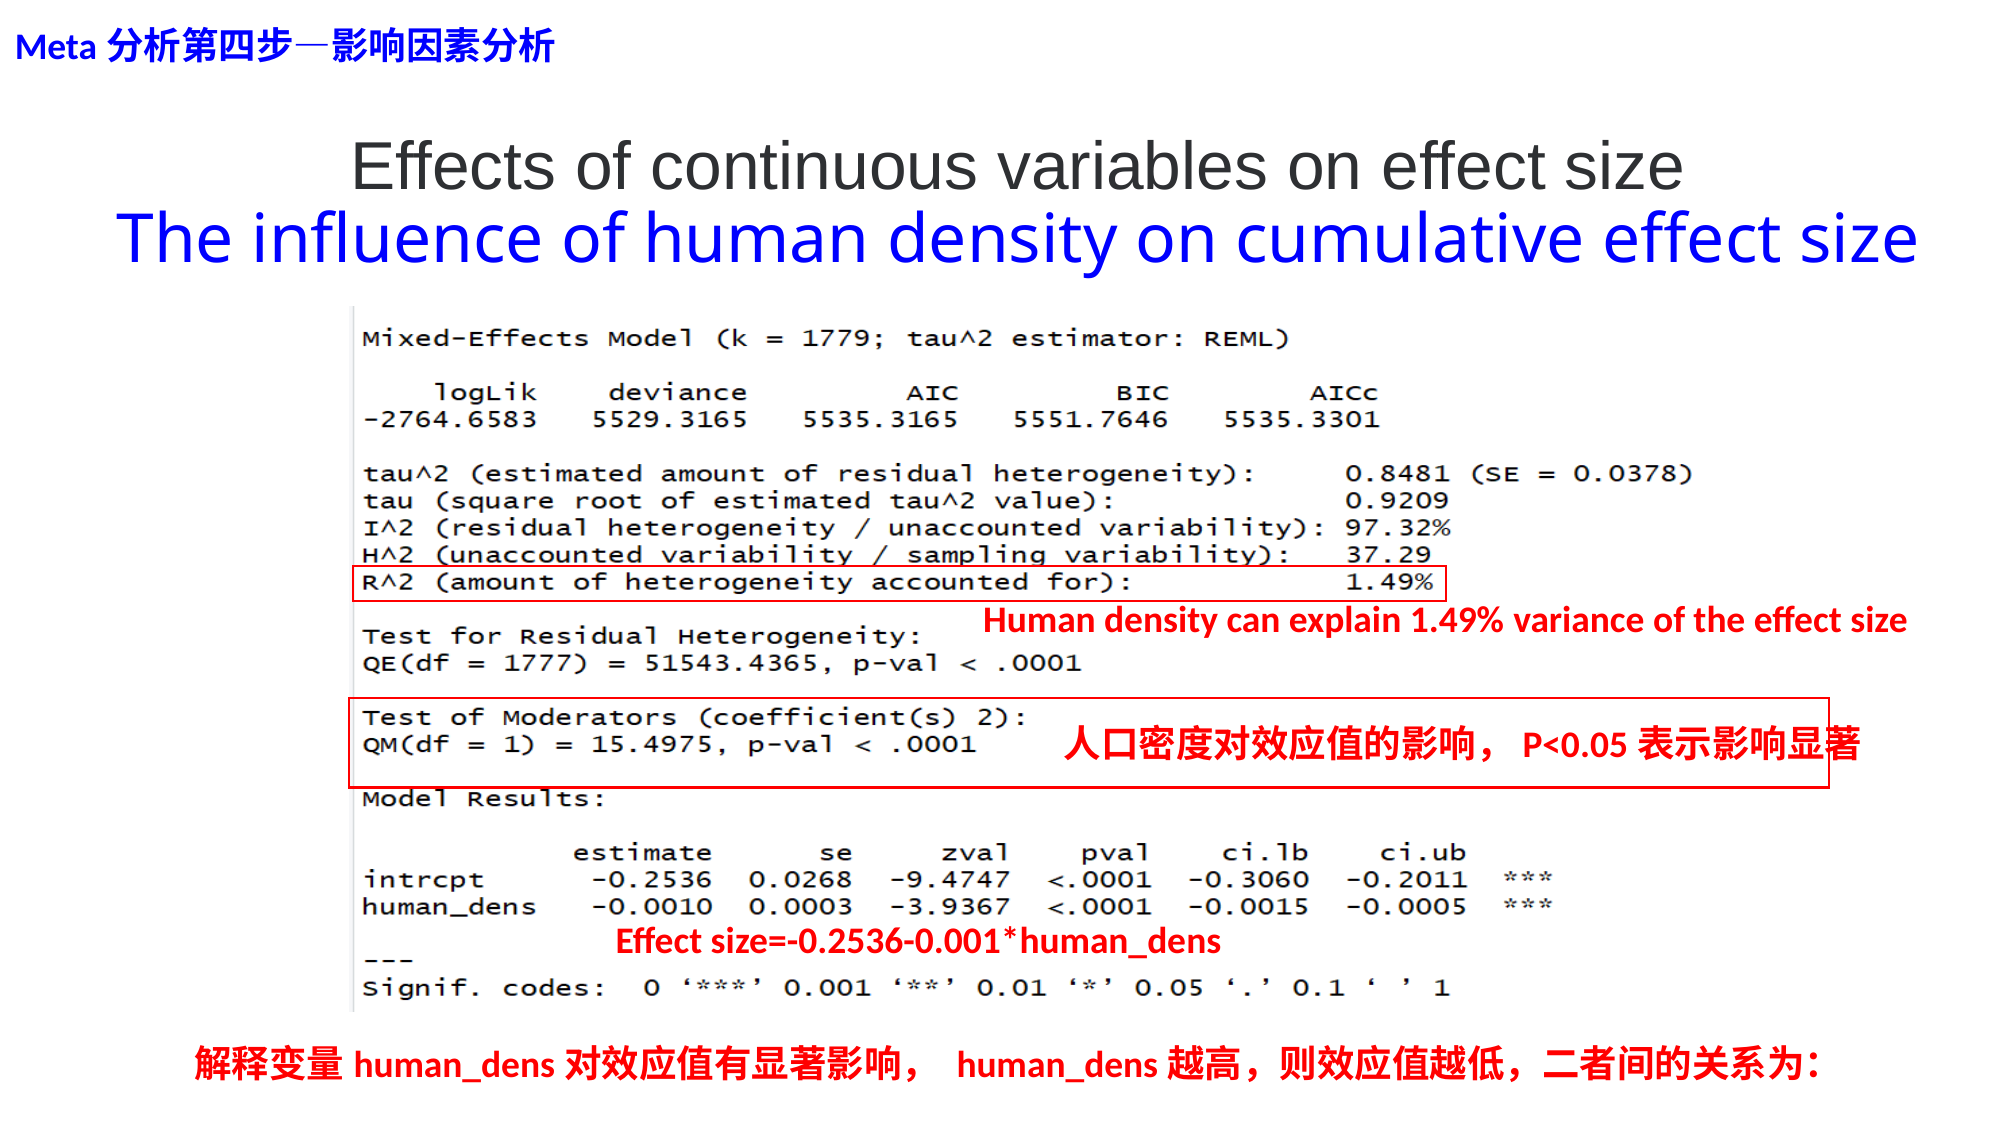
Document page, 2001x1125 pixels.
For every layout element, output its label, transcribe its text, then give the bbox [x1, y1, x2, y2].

text_box Human density can explain 1.49% variance of the effect size [1754, 588, 1924, 648]
picture [349, 306, 1754, 1013]
text_box Effects of continuous variables on effect size The influence of human density on cumulative effect size [77, 98, 1960, 310]
text_box 解释变量human_dens对效应值有显著影响， human_dens越高，则效应值越低，二者间的关系为： [179, 1033, 1858, 1093]
text_box 人口密度对效应值的影响，P<0.05表示影响显著 [1830, 712, 1878, 773]
text_box Meta分析第四步—影响因素分析 [0, 14, 706, 75]
text_box [1754, 697, 1830, 789]
